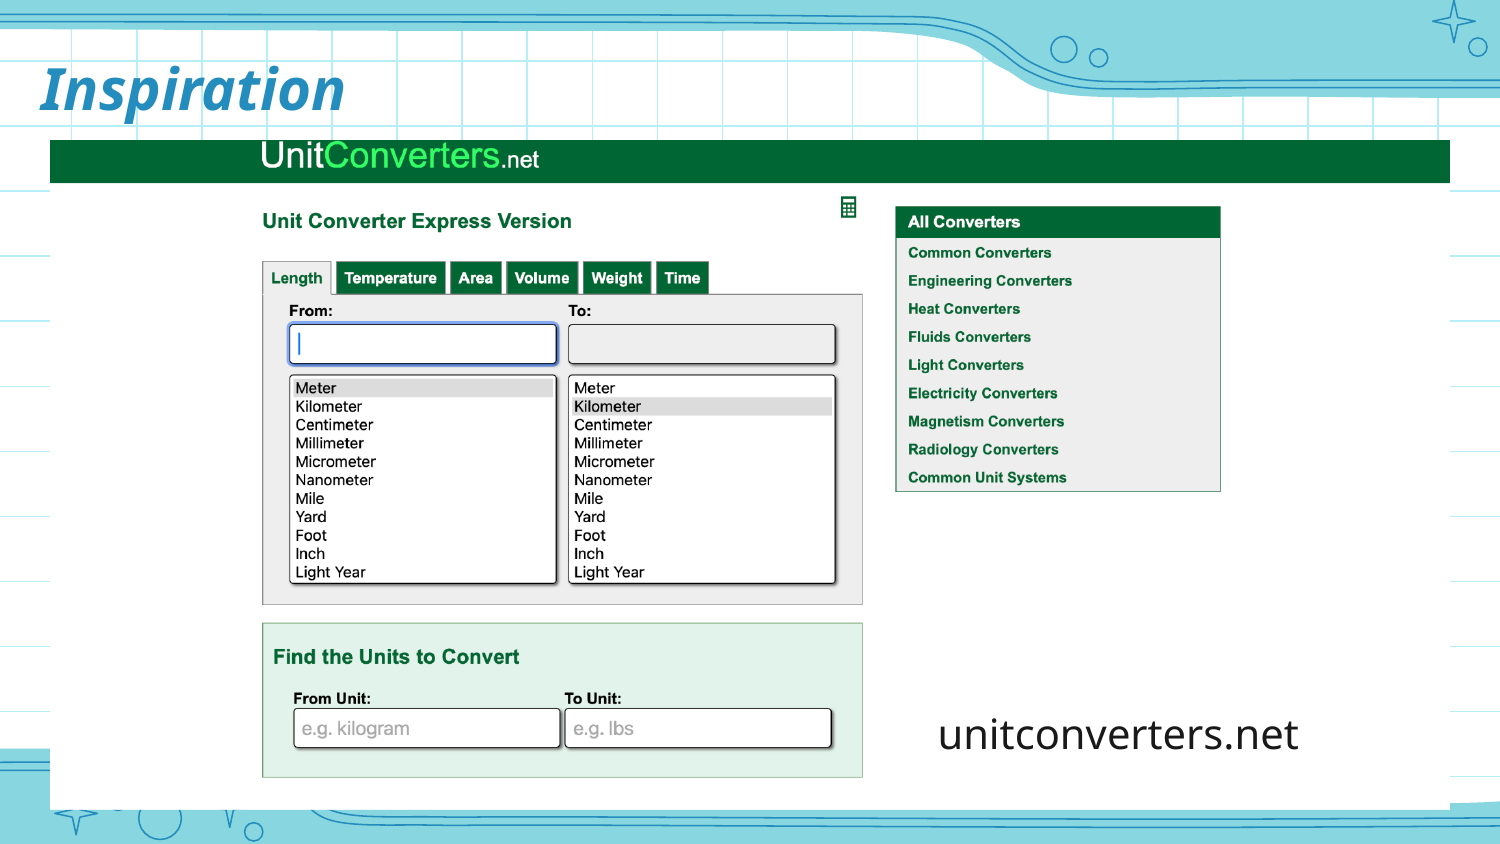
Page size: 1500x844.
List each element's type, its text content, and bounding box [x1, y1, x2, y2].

picture [50, 140, 1450, 810]
title Inspiration [26, 36, 1291, 141]
